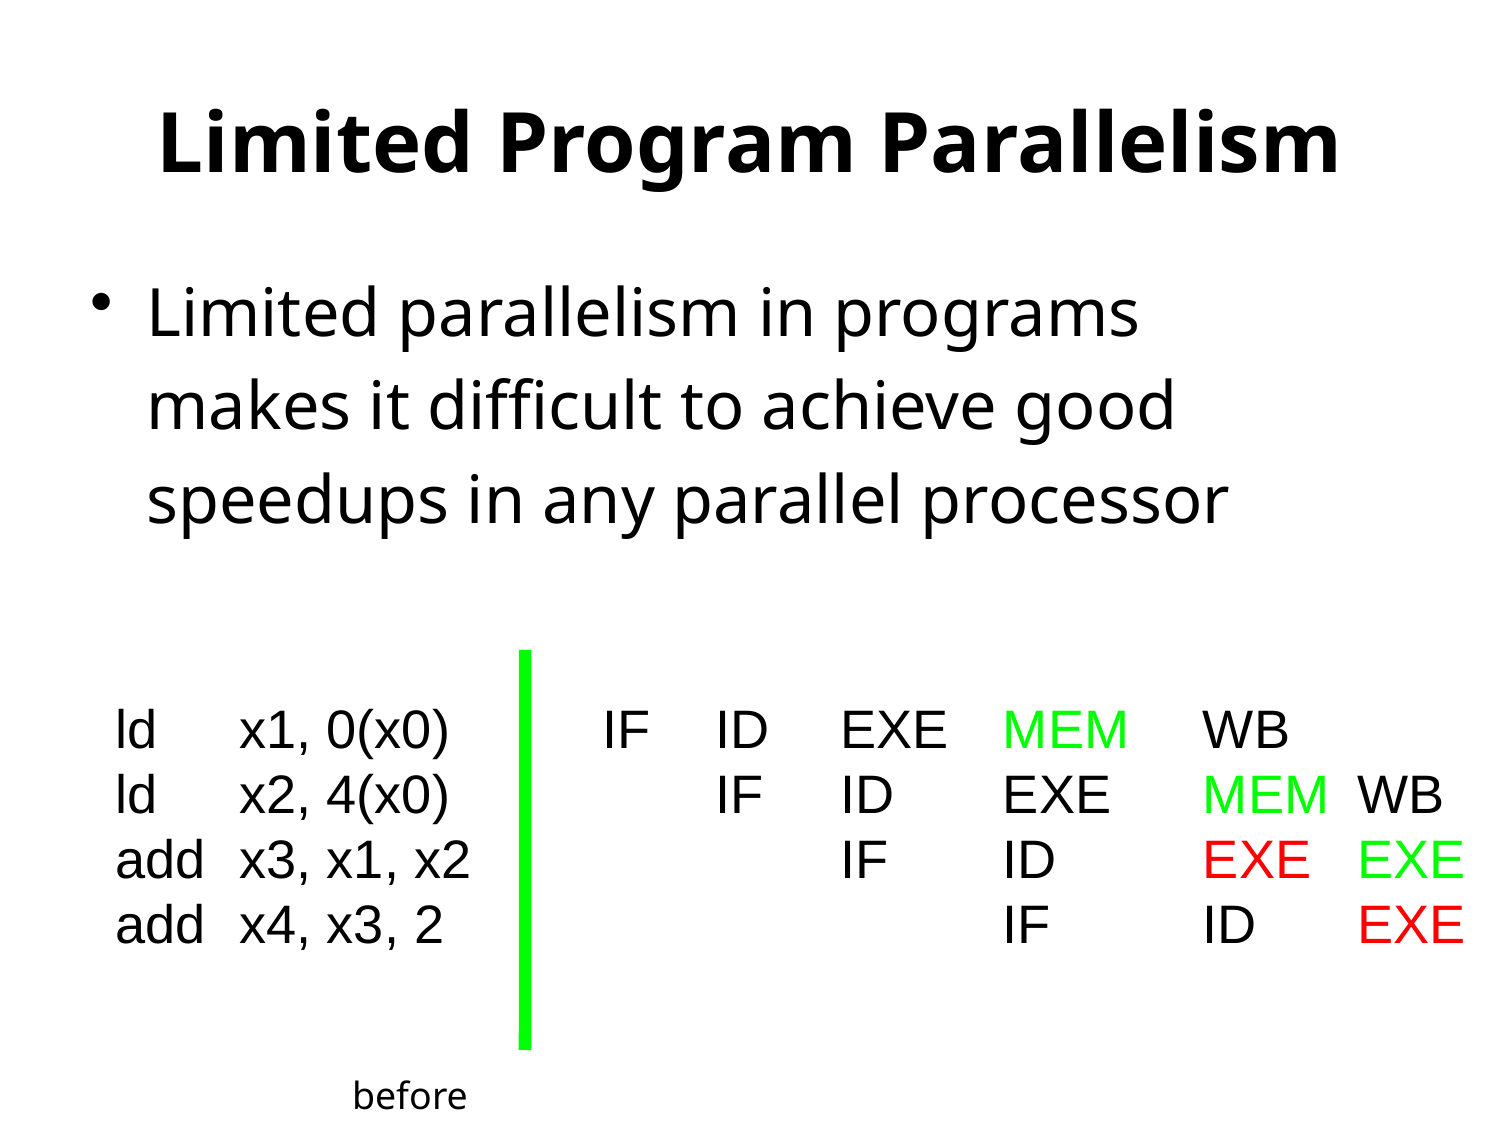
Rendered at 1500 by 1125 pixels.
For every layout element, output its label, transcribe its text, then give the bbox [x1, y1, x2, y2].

text_box WB MEM EXE ID [1188, 687, 1342, 963]
text_box WB EXE EXE [1342, 687, 1482, 963]
text_box ld ld add add [100, 687, 222, 963]
text_box IF [587, 687, 666, 833]
text_box before [337, 1064, 483, 1124]
text_box ID IF [700, 687, 785, 898]
list Limited parallelism in programs makes it difficult to achieve good speedups in any parallel processor [75, 262, 1500, 1125]
text_box MEM EXE ID IF [988, 687, 1145, 963]
title Limited Program Parallelism [0, 45, 1500, 233]
text_box x1, 0(x0) x2, 4(x0) x3, x1, x2 x4, x3, 2 [224, 687, 488, 963]
text_box EXE ID IF [825, 687, 965, 898]
